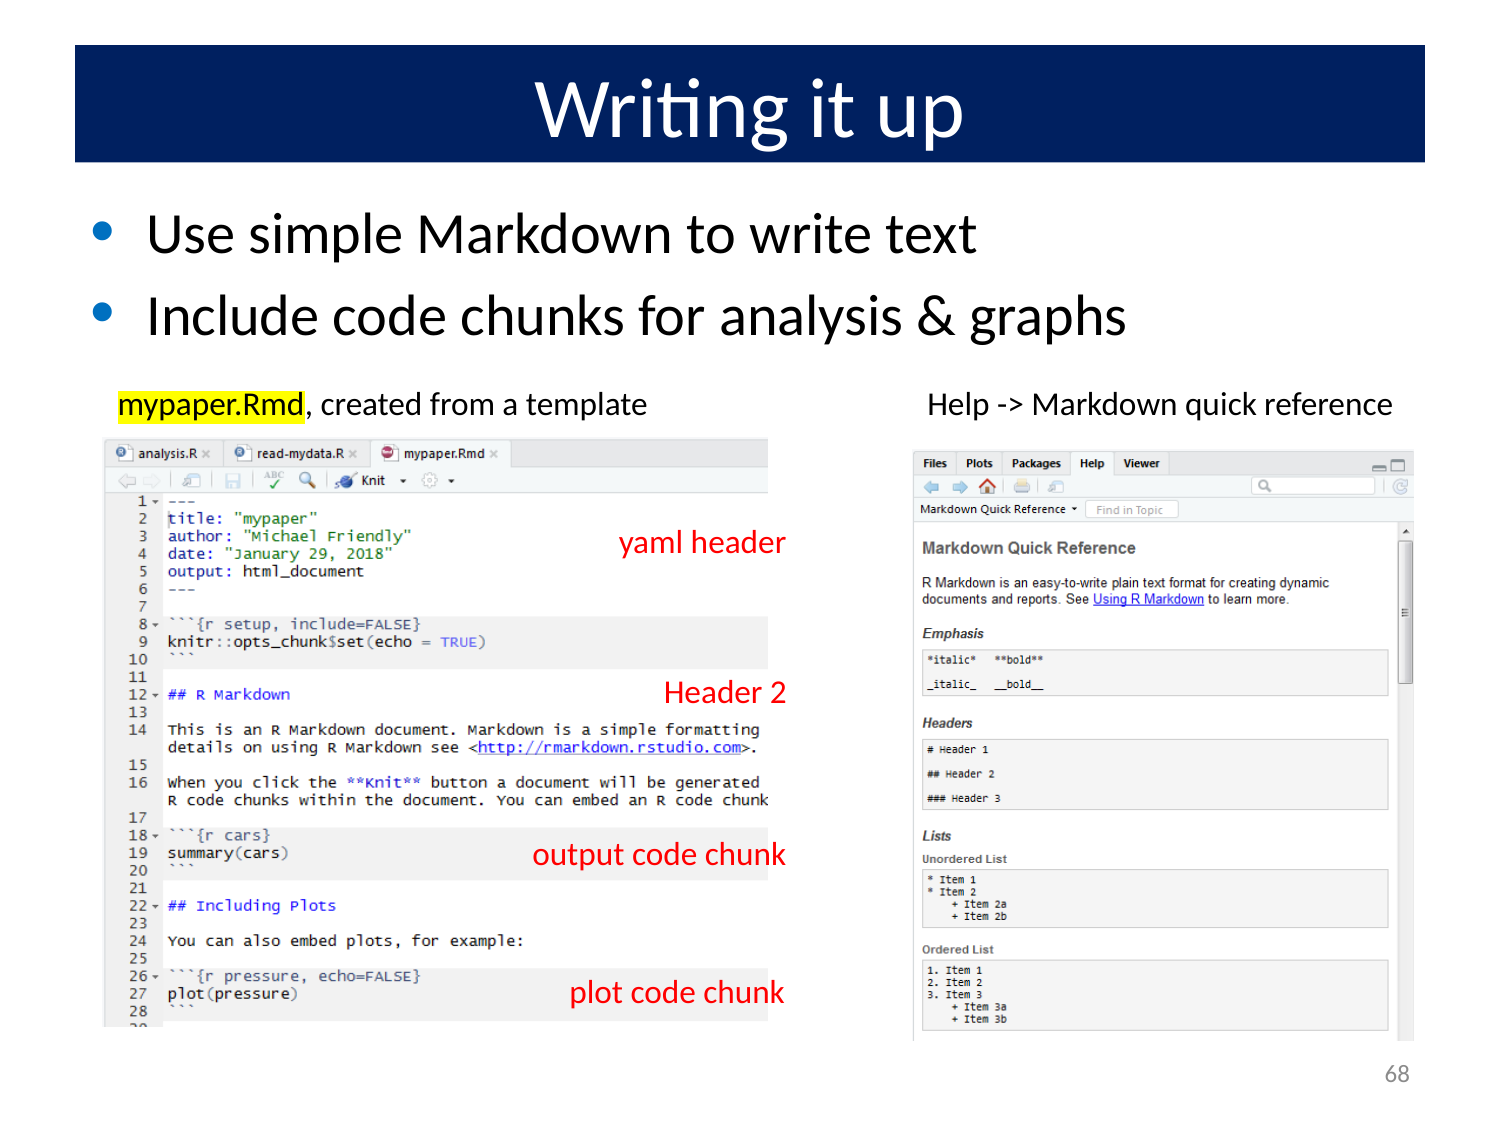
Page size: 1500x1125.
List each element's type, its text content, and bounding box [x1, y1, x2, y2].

slide_number 68 [1074, 1042, 1425, 1103]
title Writing it up [75, 45, 1425, 163]
text_box Header 2 [771, 662, 802, 718]
text_box plot code chunk [771, 962, 800, 1018]
text_box mypaper.Rmd, created from a template [102, 374, 768, 430]
picture [102, 437, 768, 1027]
text_box yaml header [771, 512, 802, 568]
list Use simple Markdown to write text Include code chunks for analysis & graphs [75, 187, 1425, 413]
text_box Help -> Markdown quick reference [912, 374, 1414, 430]
picture [912, 449, 1414, 1042]
text_box output code chunk [771, 824, 802, 880]
